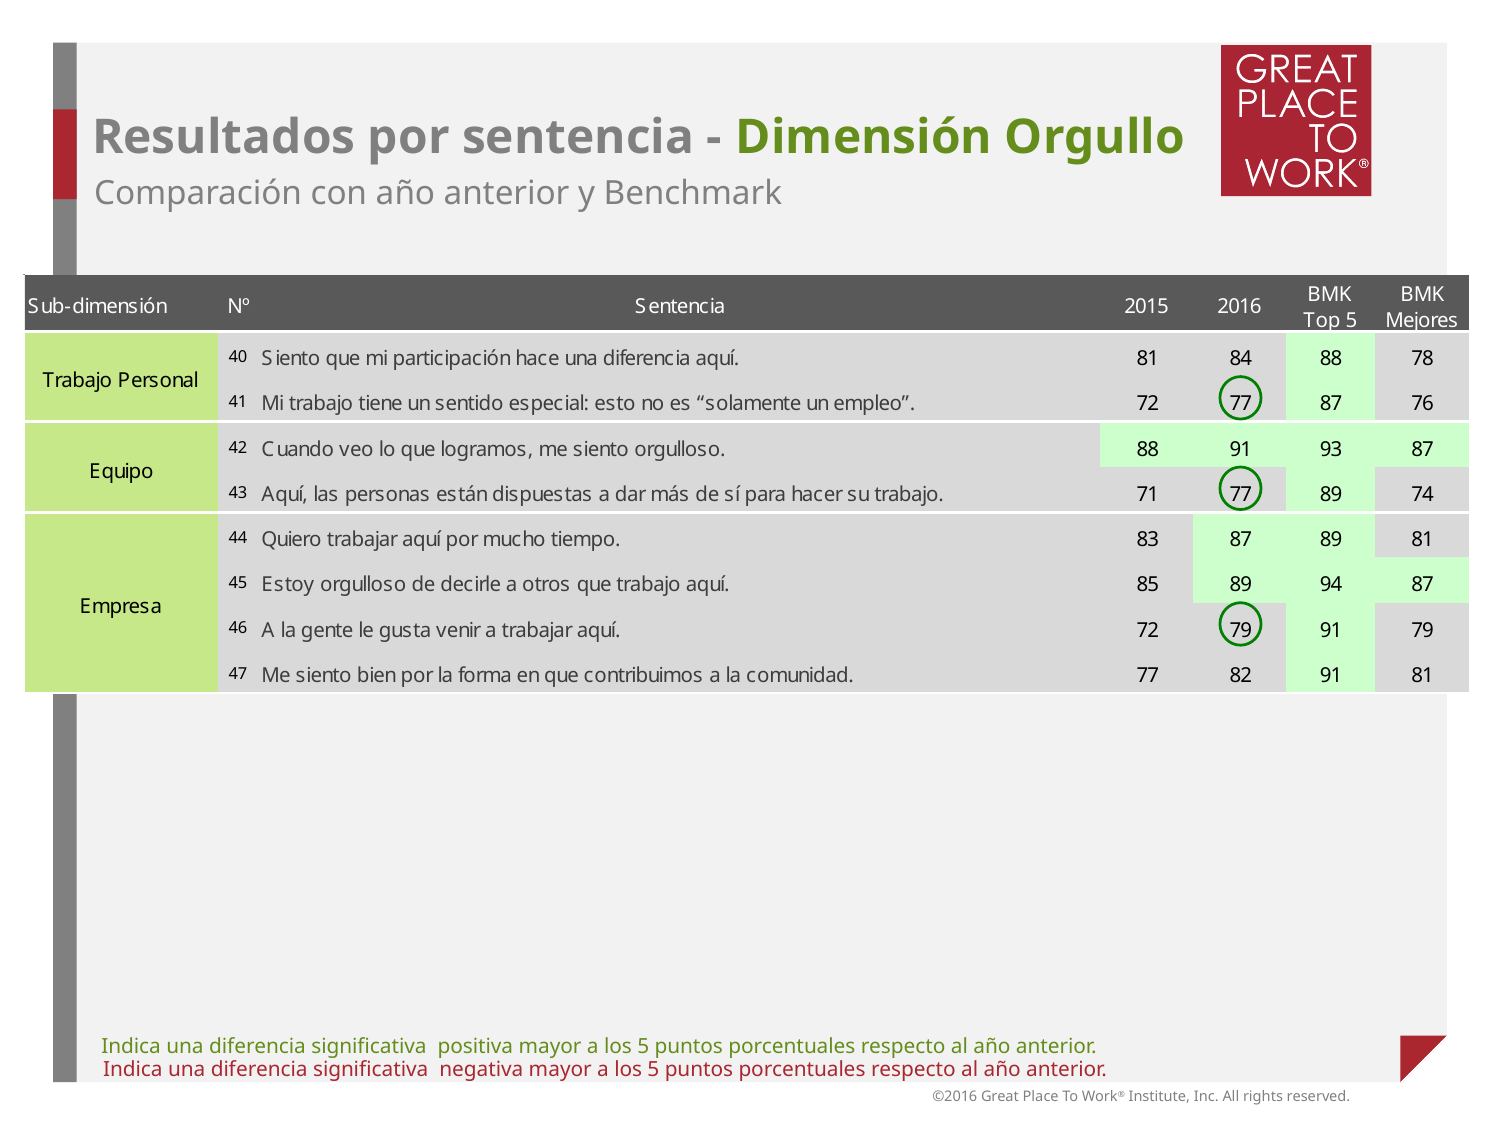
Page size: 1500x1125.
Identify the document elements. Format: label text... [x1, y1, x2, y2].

title Resultados por sentencia - Dimensión Orgullo [77, 114, 1317, 205]
subtitle Comparación con año anterior y Benchmark [79, 164, 1104, 220]
text_box Indica una diferencia significativa negativa mayor a los 5 puntos porcentuales respecto al año anterior. [88, 1048, 1122, 1089]
text_box Indica una diferencia significativa positiva mayor a los 5 puntos porcentuales respecto al año anterior. [86, 1024, 1112, 1065]
picture [23, 273, 1471, 695]
